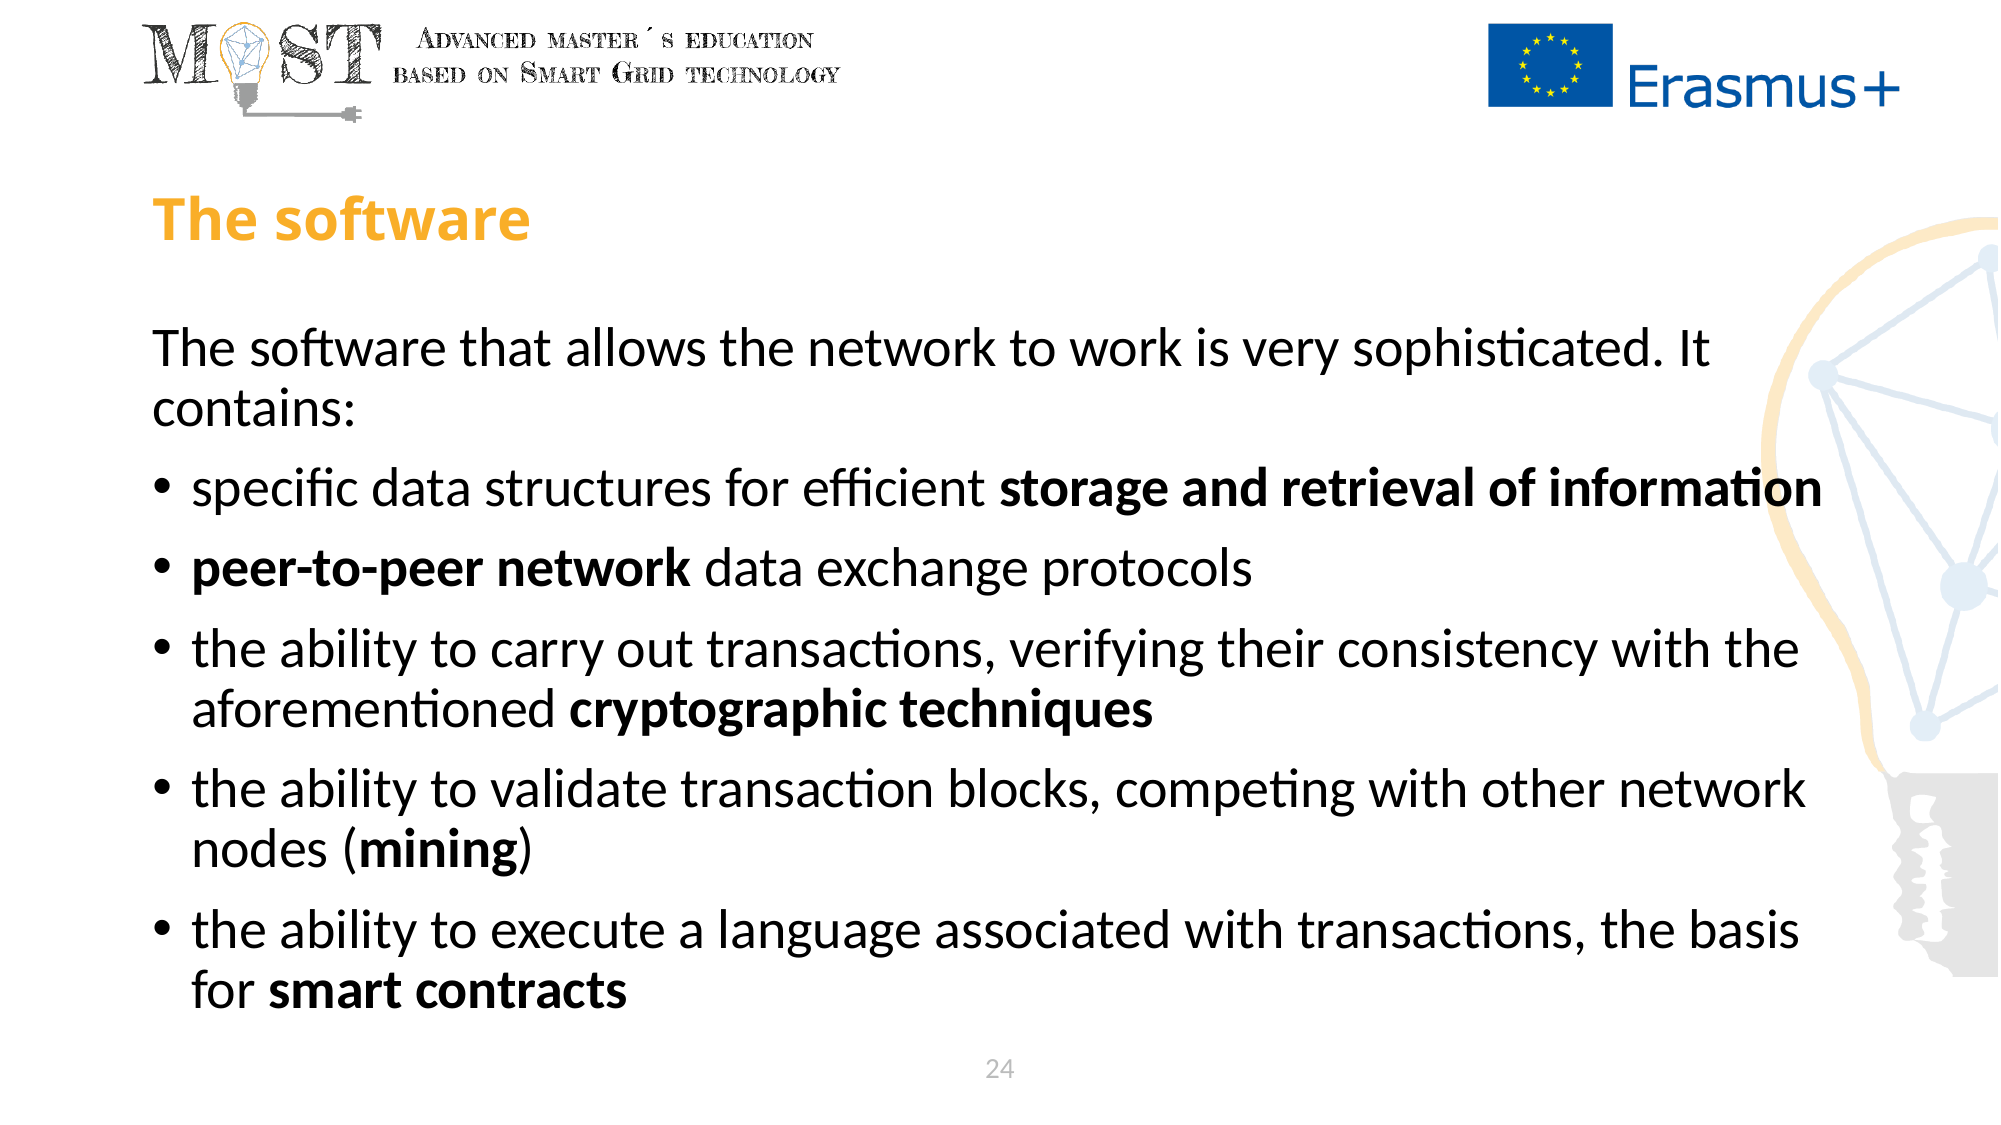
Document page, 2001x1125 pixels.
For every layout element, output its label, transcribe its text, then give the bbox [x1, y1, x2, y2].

picture [135, 22, 841, 130]
picture [1464, 0, 1923, 131]
title The software [137, 135, 1863, 308]
slide_number 24 [935, 1043, 1065, 1098]
list The software that allows the network to work is very sophisticated. It contains: specific data structures for efficient storage and retrieval of information peer-to-peer network data exchange protocols the ability to carry out transactions, verifying their consistency with the aforementioned cryptographic techniques the ability to validate transaction blocks, competing with other network nodes (mining) the ability to execute a language associated with transactions, the basis for smart contracts [137, 310, 1863, 1043]
